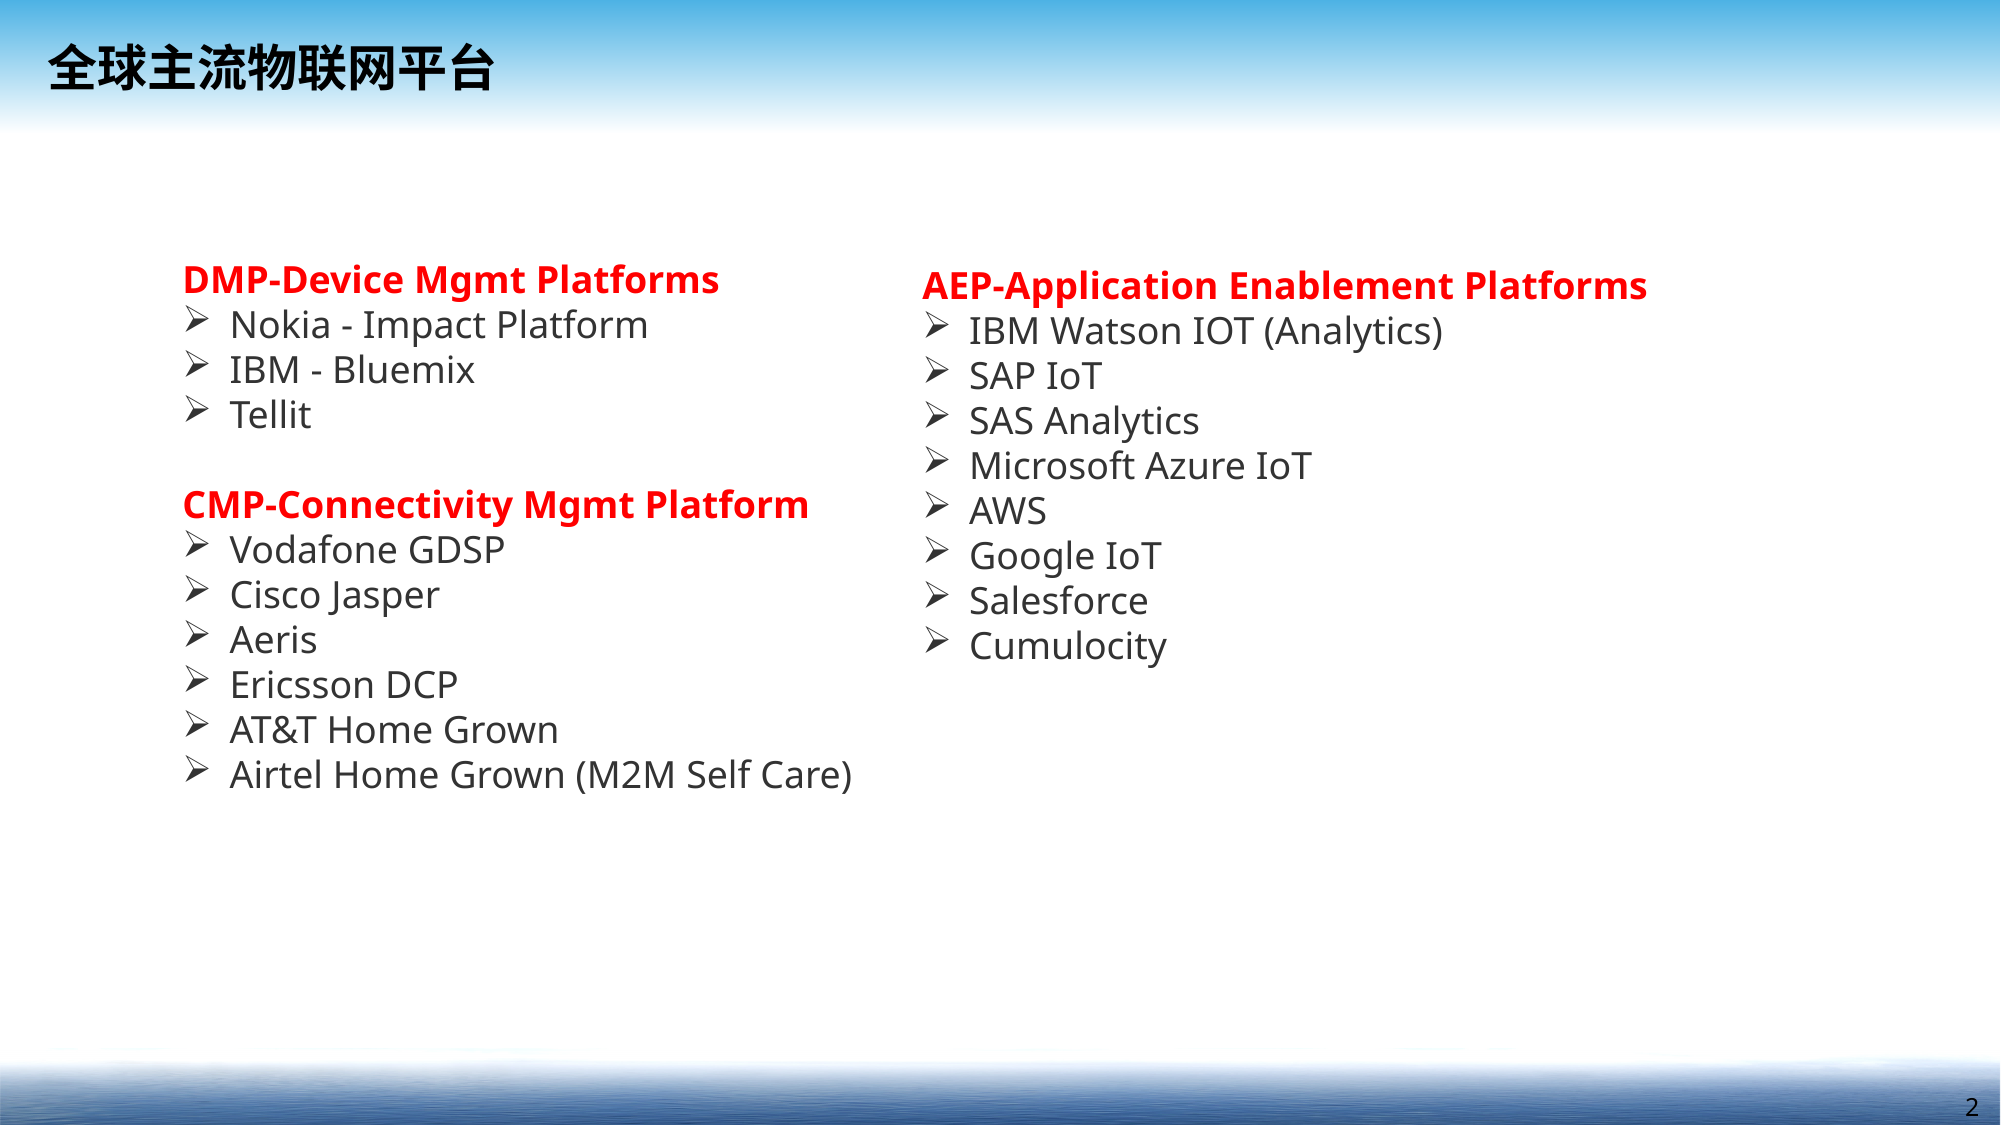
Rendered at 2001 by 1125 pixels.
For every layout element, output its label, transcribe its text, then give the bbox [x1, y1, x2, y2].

picture [0, 1048, 2001, 1125]
text_box DMP-Device Mgmt Platforms Nokia - Impact Platform IBM - Bluemix Tellit CMP-Connectivity Mgmt Platform Vodafone GDSP Cisco Jasper Aeris Ericsson DCP AT&T Home Grown Airtel Home Grown (M2M Self Care) [167, 248, 1168, 804]
text_box 全球主流物联网平台 [32, 26, 1706, 107]
text_box AEP-Application Enablement Platforms IBM Watson IOT (Analytics) SAP IoT SAS Analytics Microsoft Azure IoT AWS Google IoT Salesforce Cumulocity [907, 254, 1908, 675]
